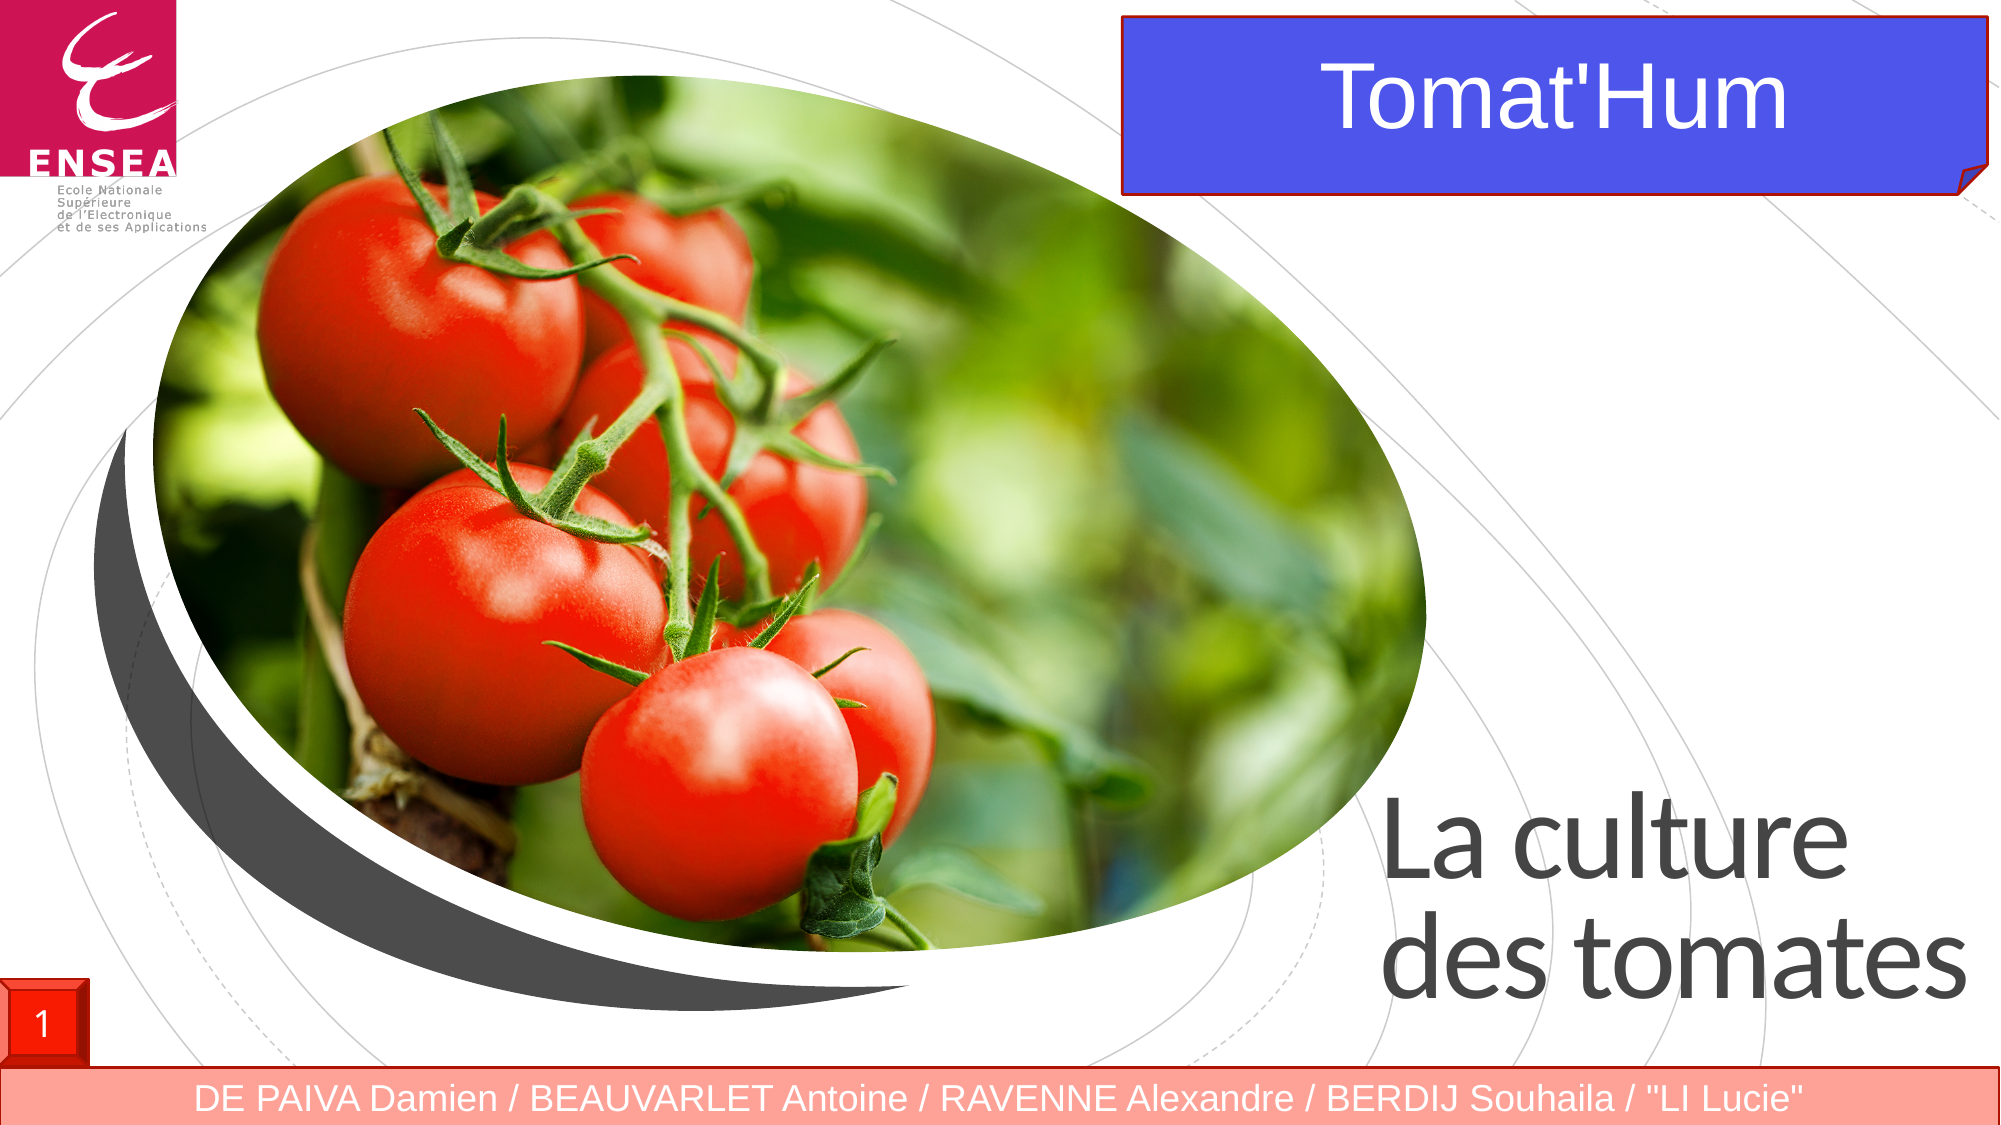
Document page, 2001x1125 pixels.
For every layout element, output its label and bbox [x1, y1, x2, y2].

text_box [0, 0, 2000, 1125]
picture [0, 0, 1427, 953]
text_box [1427, 194, 1726, 930]
